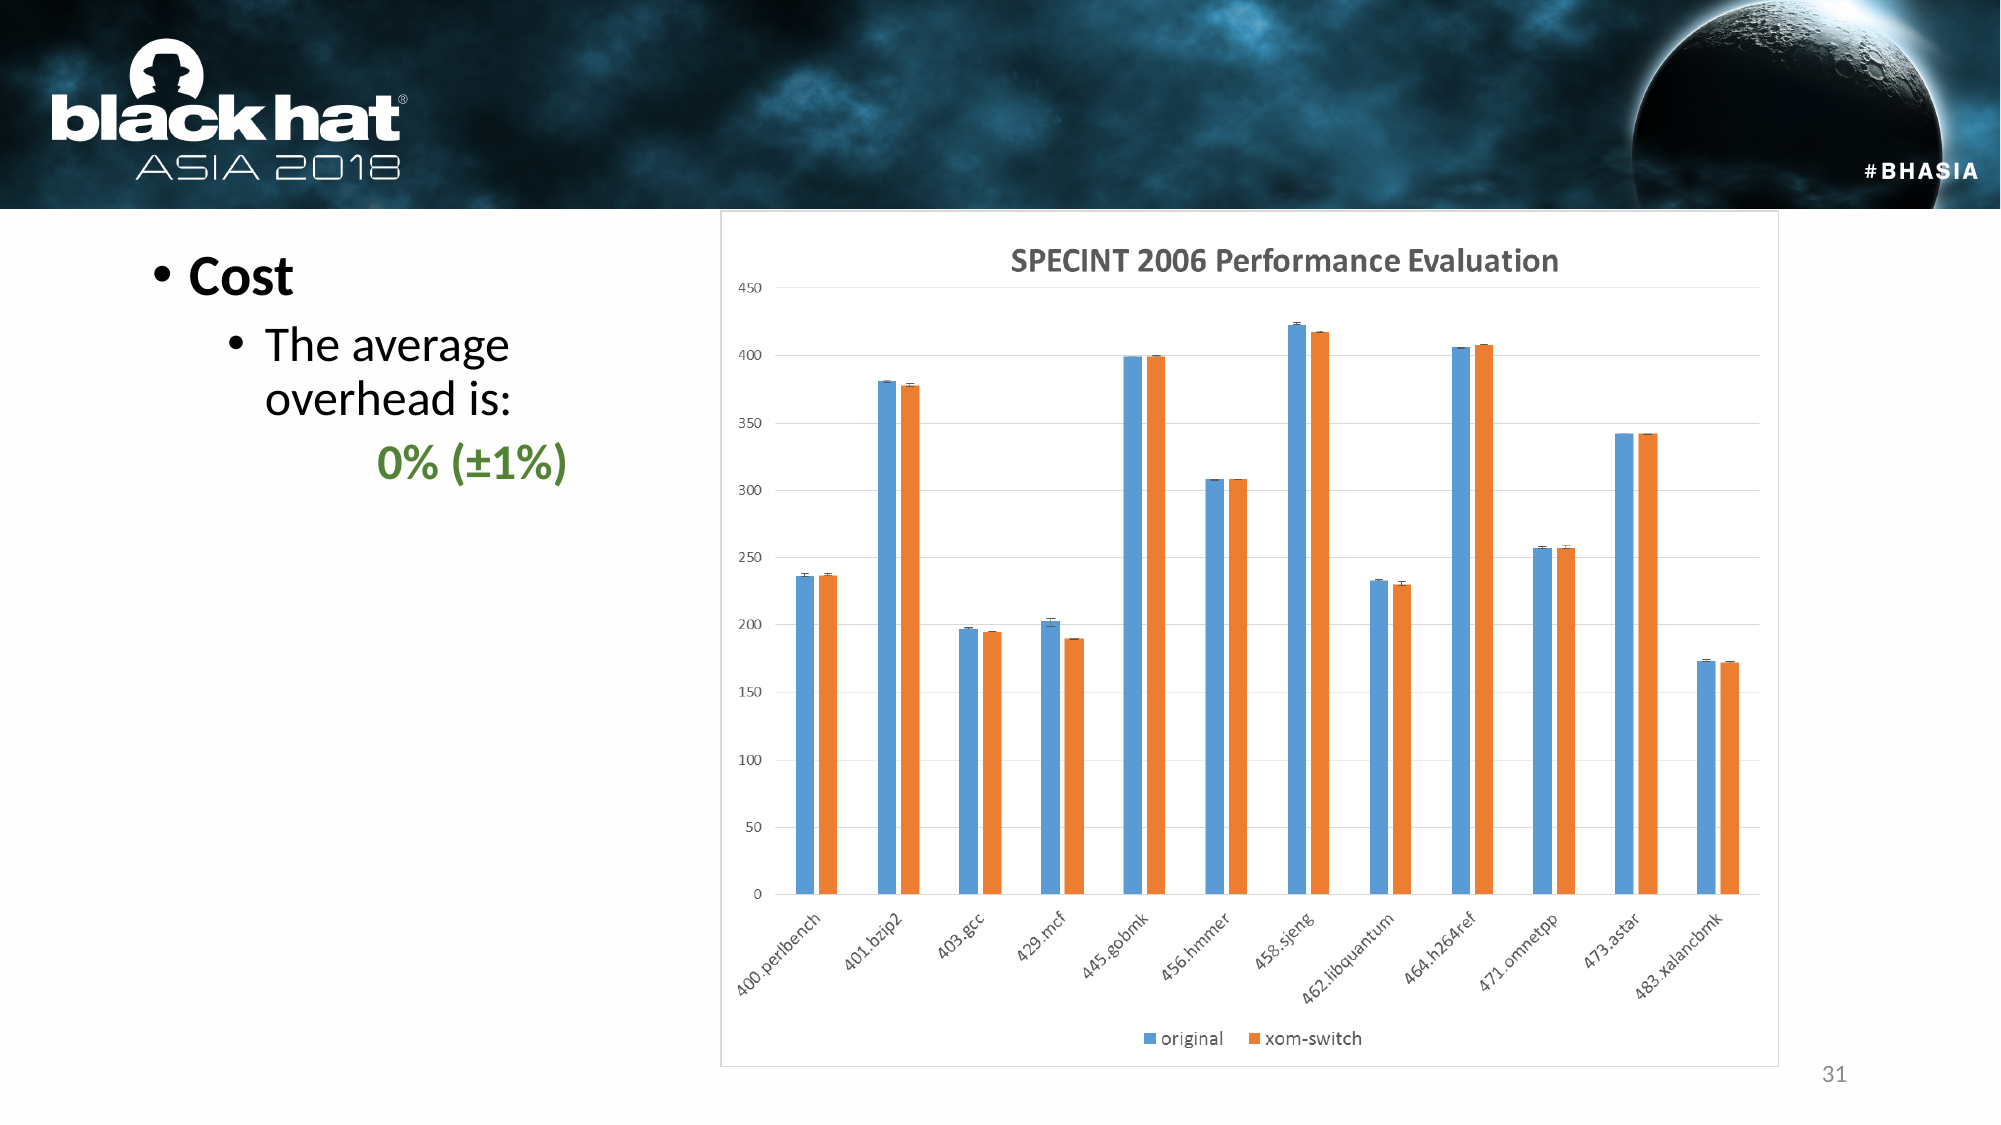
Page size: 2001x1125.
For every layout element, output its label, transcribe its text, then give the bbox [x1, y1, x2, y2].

list Cost The average overhead is: 0% (±1%) [137, 237, 647, 1014]
slide_number 31 [1412, 1042, 1863, 1103]
picture [0, 0, 2001, 1125]
